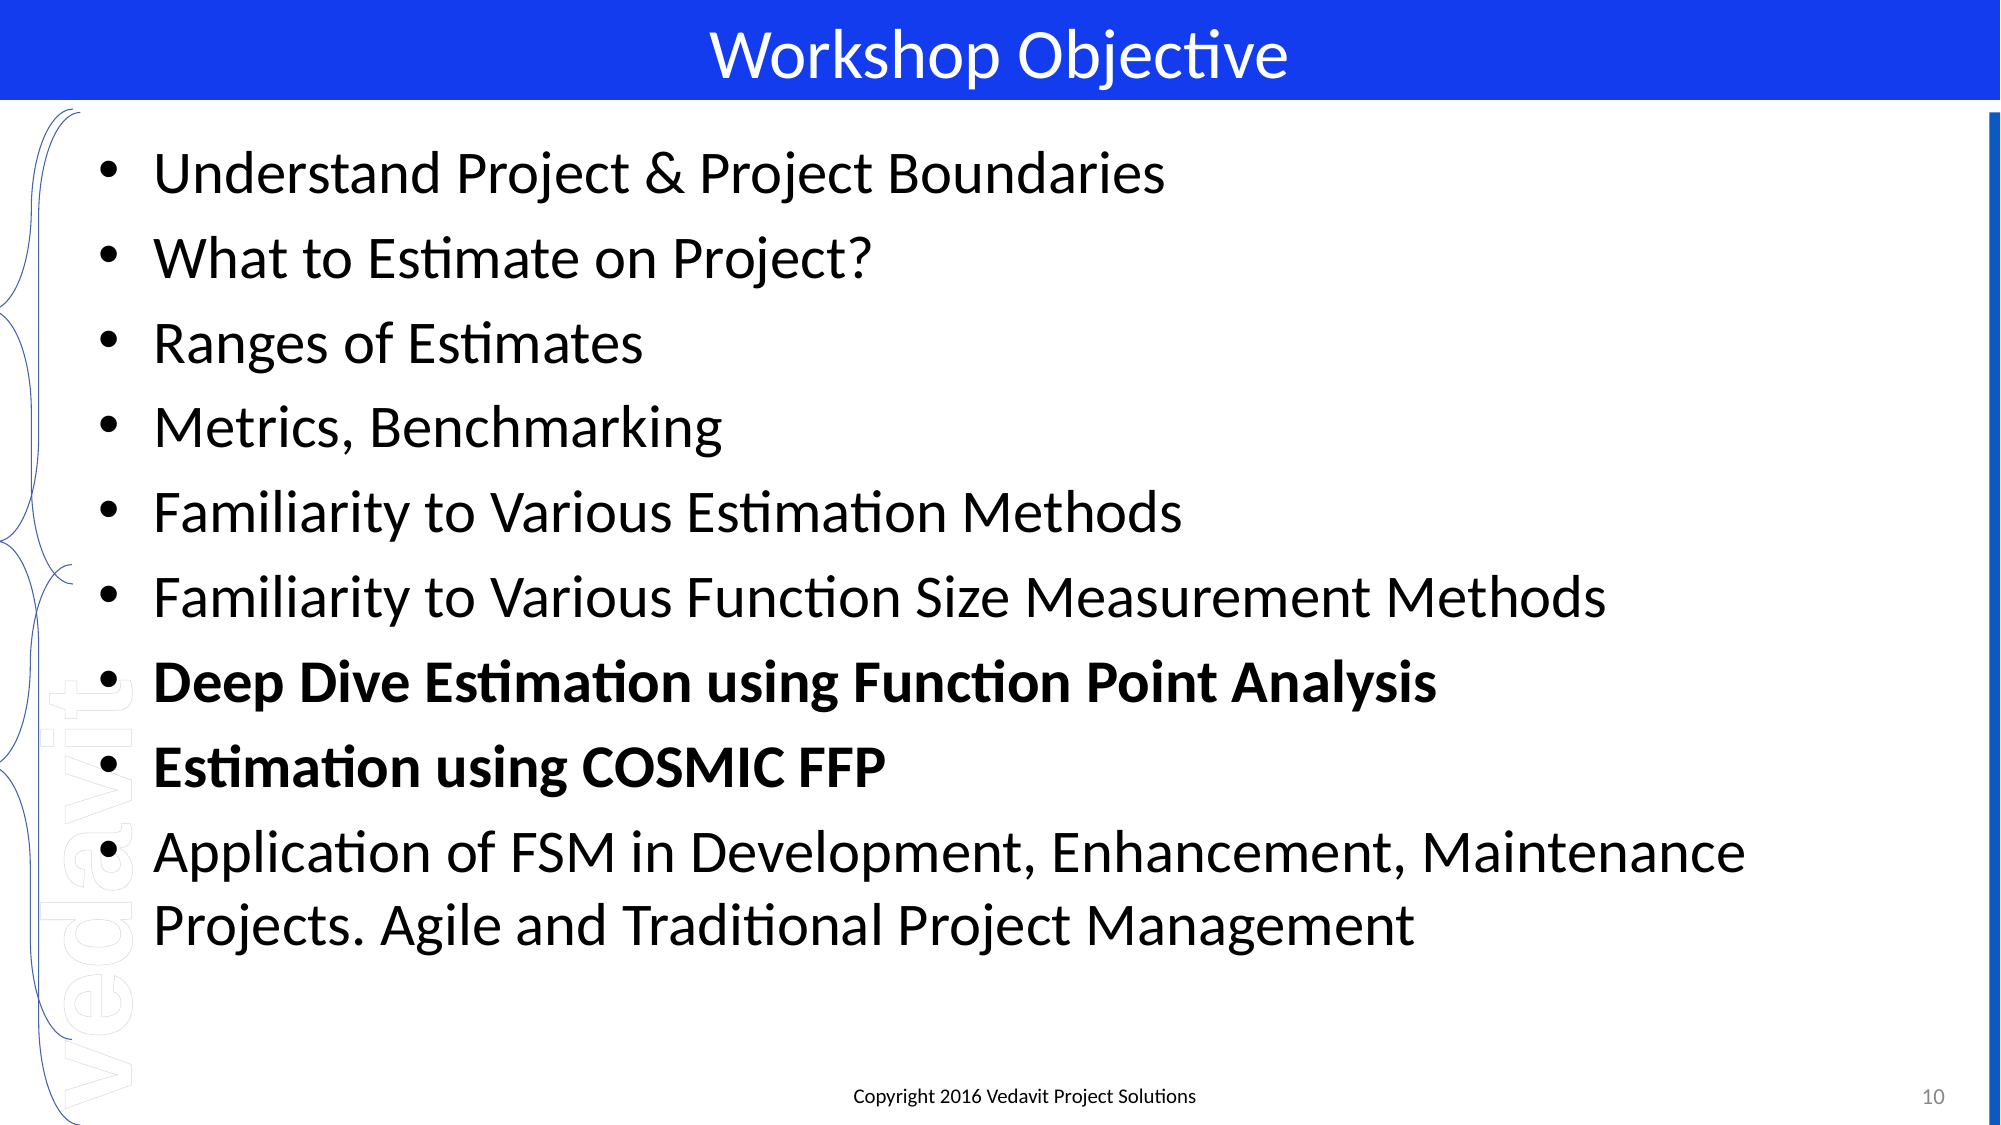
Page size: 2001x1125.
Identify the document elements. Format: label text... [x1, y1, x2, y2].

list Understand Project & Project Boundaries What to Estimate on Project? Ranges of Estimates Metrics, Benchmarking Familiarity to Various Estimation Methods Familiarity to Various Function Size Measurement Methods Deep Dive Estimation using Function Point Analysis Estimation using COSMIC FFP Application of FSM in Development, Enhancement, Maintenance Projects. Agile and Traditional Project Management [83, 125, 1884, 975]
title Workshop Objective [0, 0, 2000, 100]
slide_number 10 [1866, 1065, 2000, 1125]
